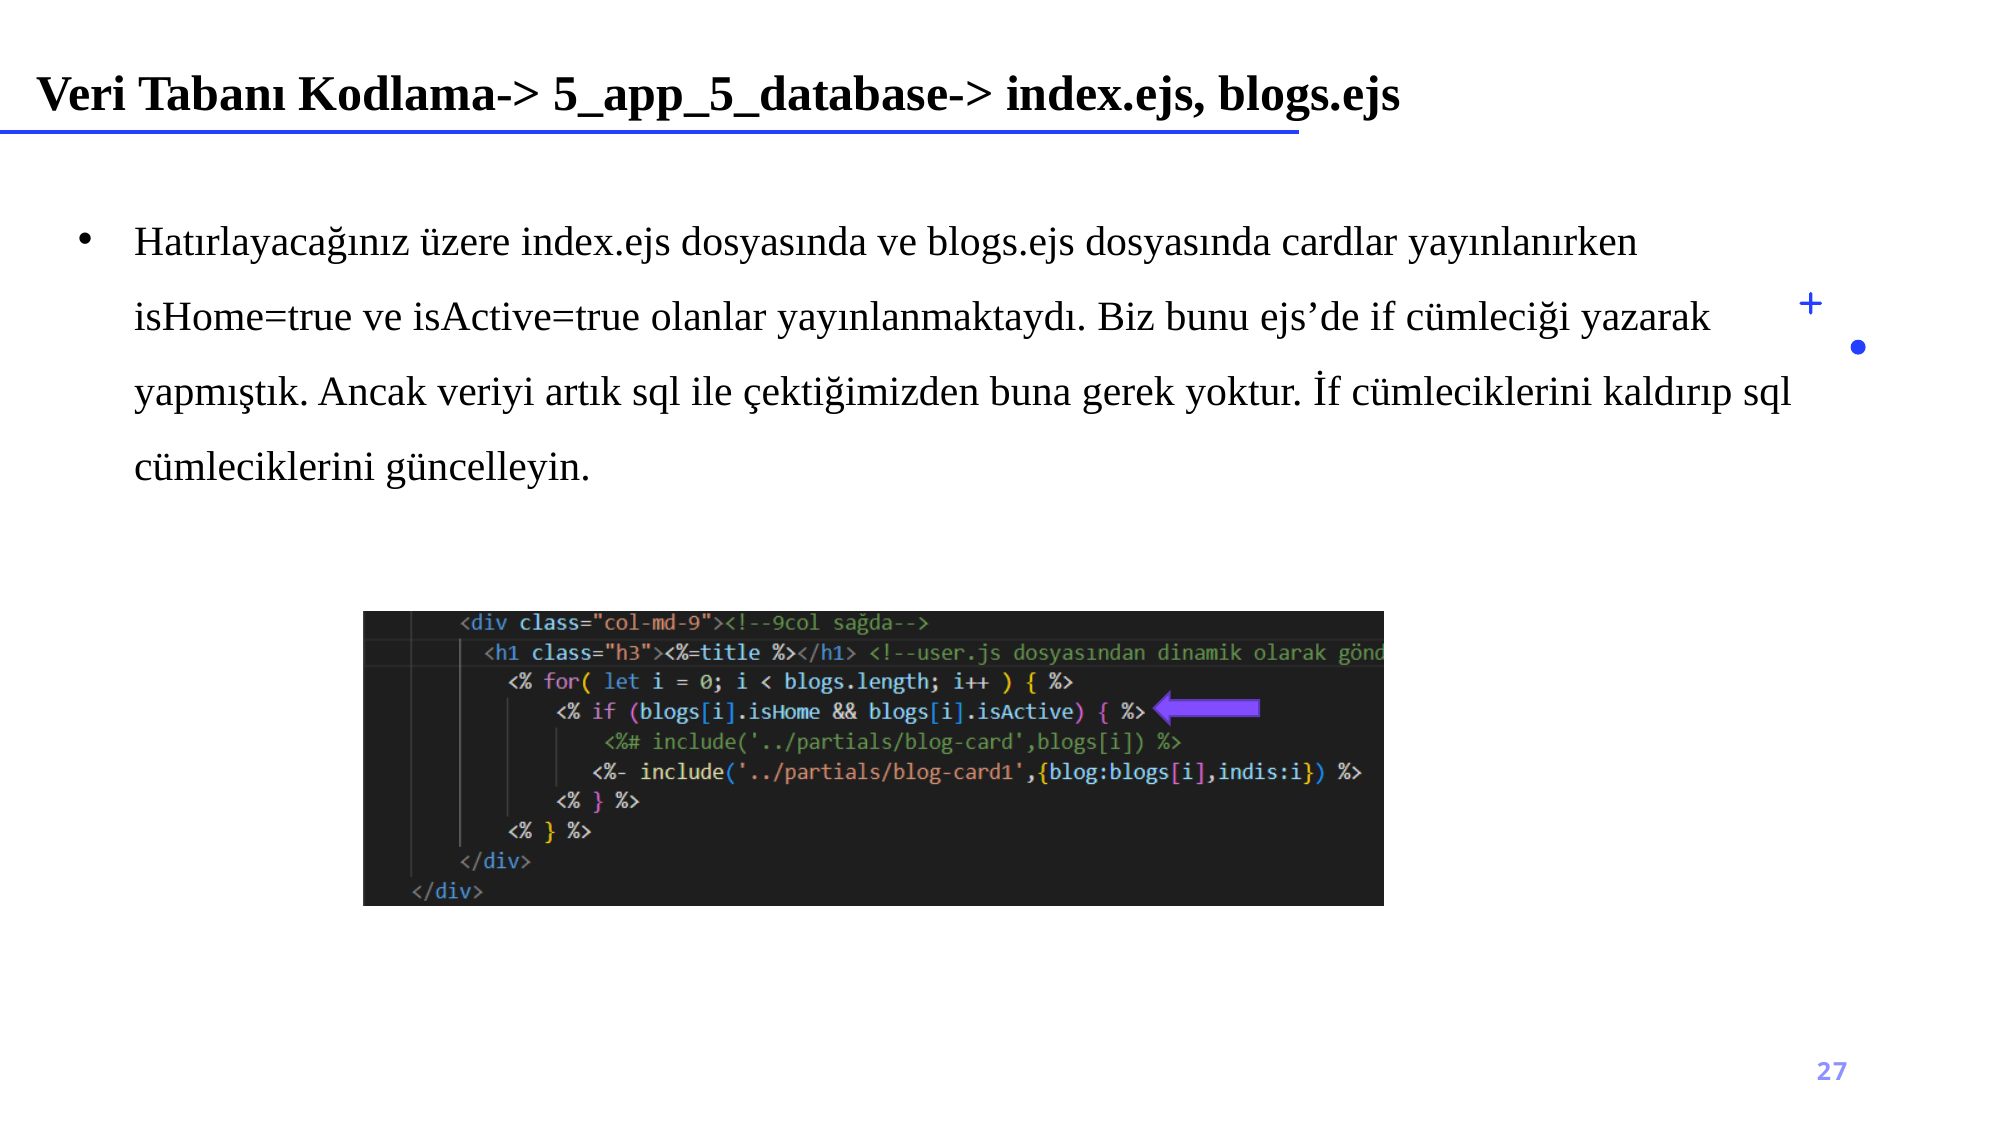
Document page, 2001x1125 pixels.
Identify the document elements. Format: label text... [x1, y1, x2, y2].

slide_number 27 [1412, 1042, 1863, 1103]
text_box Veri Tabanı Kodlama-> 5_app_5_database-> index.ejs, blogs.ejs [21, 34, 1927, 129]
picture [362, 611, 1384, 906]
list Hatırlayacağınız üzere index.ejs dosyasında ve blogs.ejs dosyasında cardlar yayınlanırken isHome=true ve isActive=true olanlar yayınlanmaktaydı. Biz bunu ejs’de if cümleciği yazarak yapmıştık. Ancak veriyi artık sql ile çektiğimizden buna gerek yoktur. İf cümleciklerini kaldırıp sql cümleciklerini güncelleyin. [62, 180, 1829, 1043]
